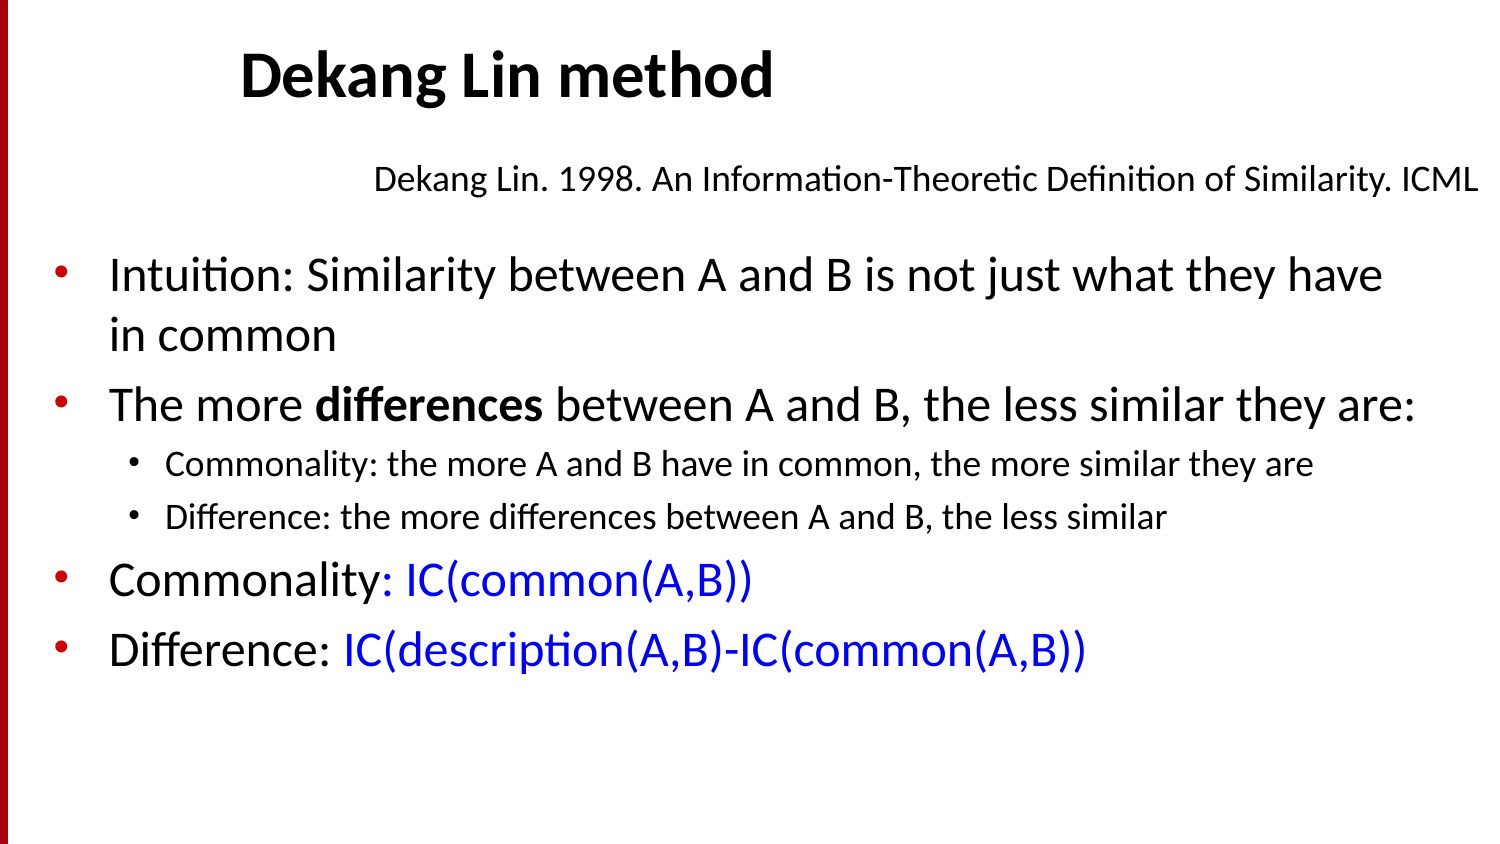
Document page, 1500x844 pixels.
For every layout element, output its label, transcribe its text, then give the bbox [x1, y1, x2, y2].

text_box Dekang Lin. 1998. An Information-Theoretic Definition of Similarity. ICML [359, 146, 1495, 207]
title Dekang Lin method [225, 0, 1450, 119]
list Intuition: Similarity between A and B is not just what they have in common The more differences between A and B, the less similar they are: Commonality: the more A and B have in common, the more similar they are Difference: the more differences between A and B, the less similar Commonality: IC(common(A,B)) Difference: IC(description(A,B)-IC(common(A,B)) [37, 234, 1438, 782]
